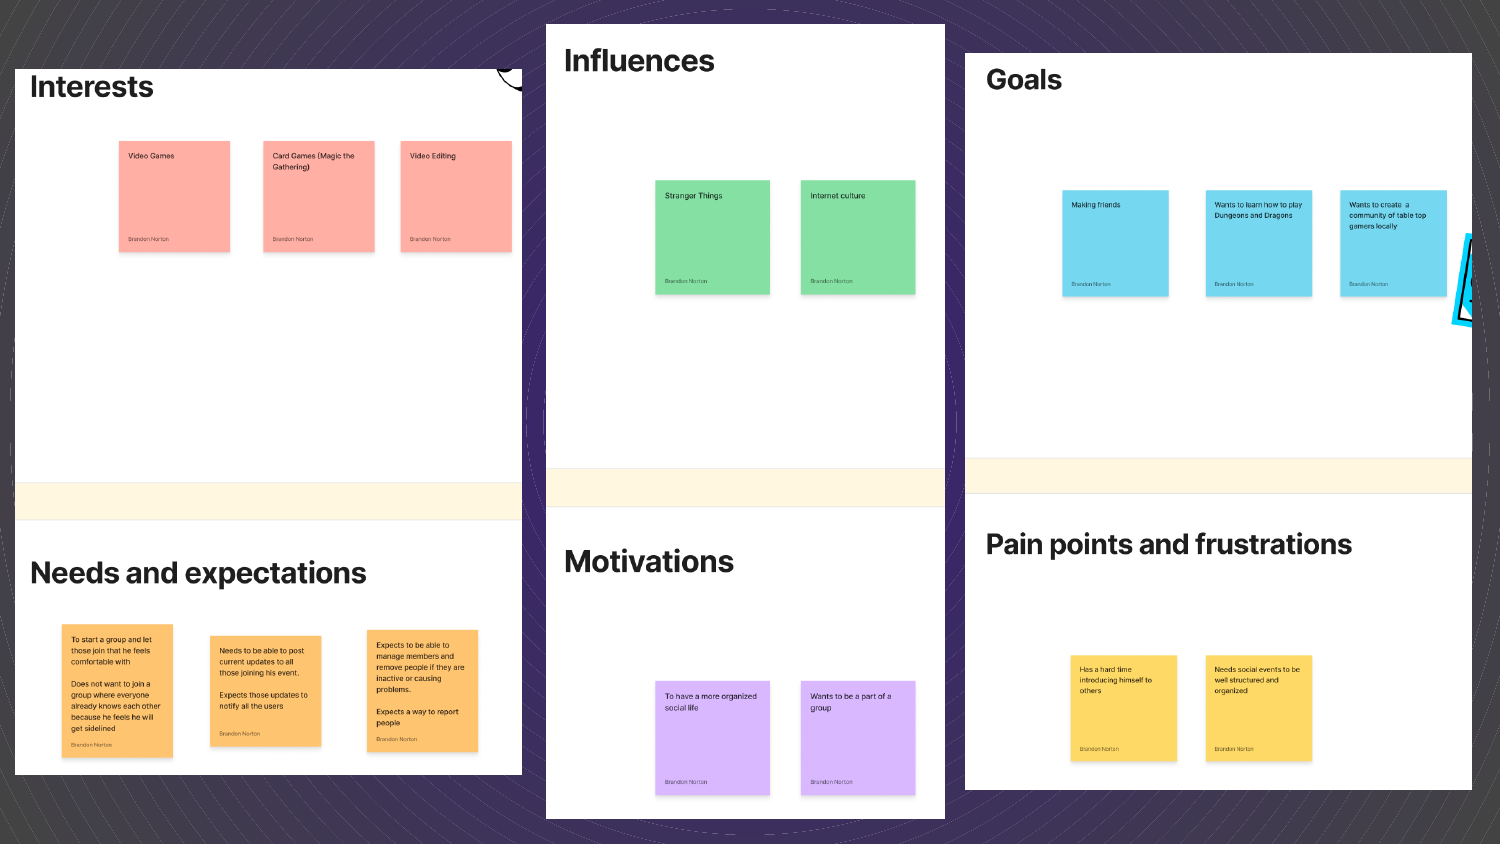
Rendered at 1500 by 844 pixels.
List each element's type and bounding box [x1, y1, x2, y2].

picture [965, 53, 1472, 791]
picture [546, 24, 945, 819]
picture [15, 69, 522, 775]
